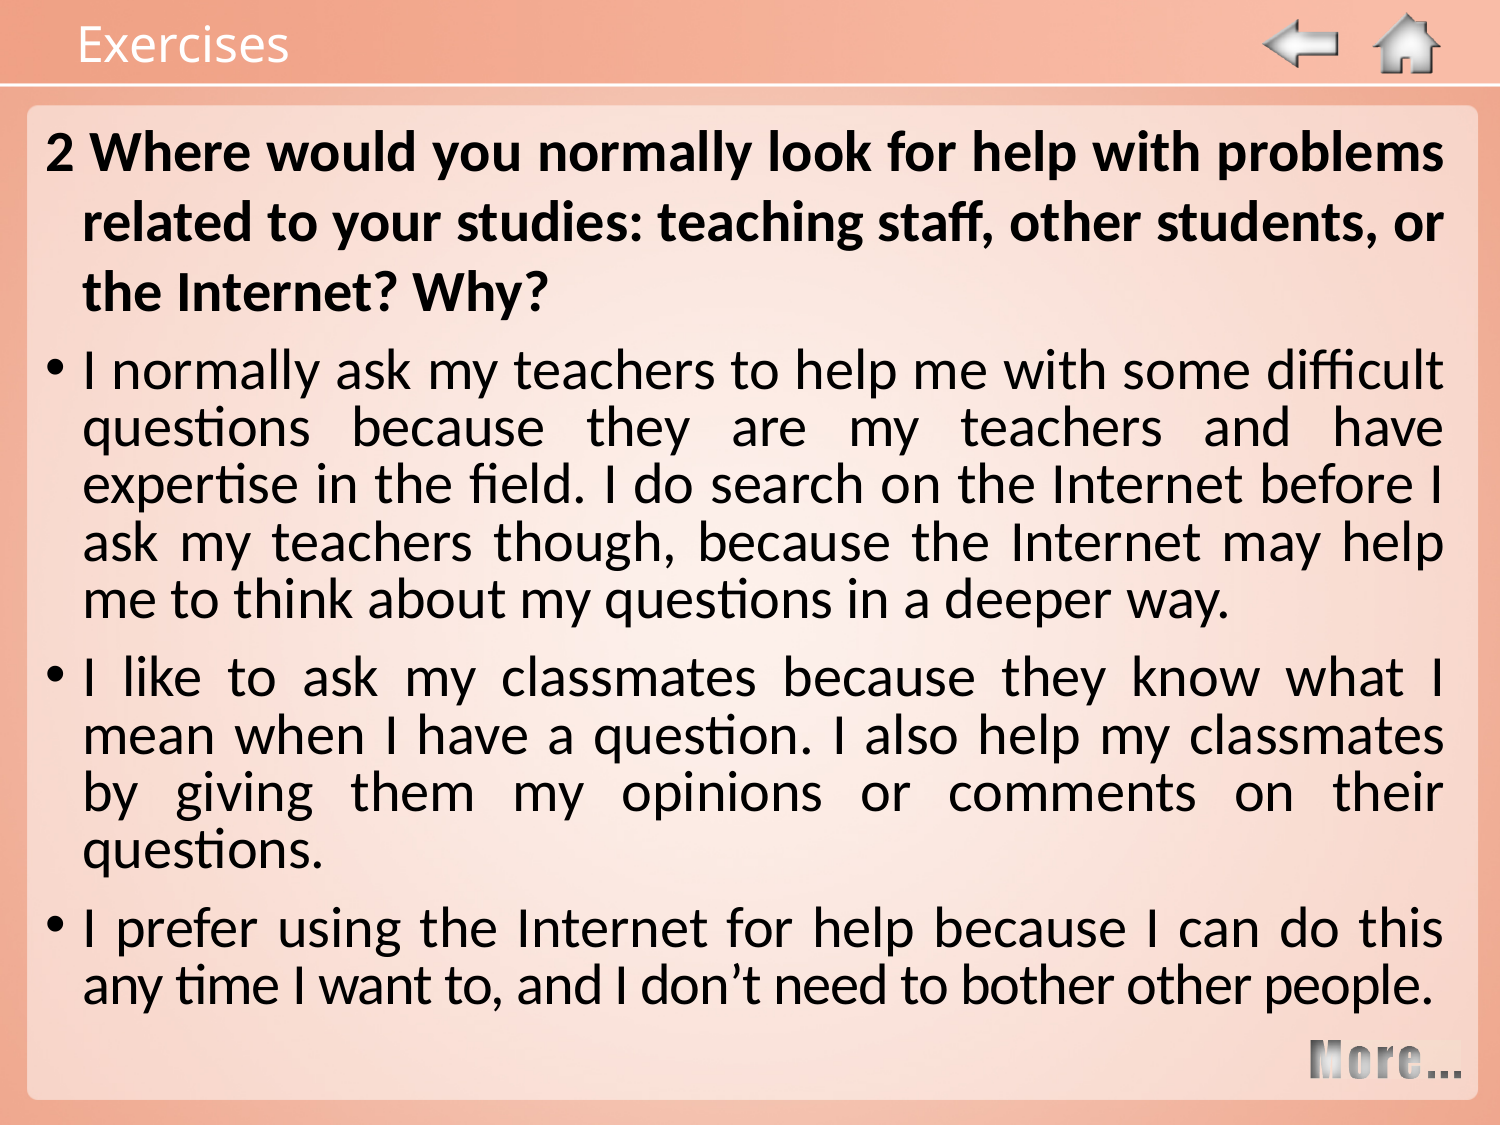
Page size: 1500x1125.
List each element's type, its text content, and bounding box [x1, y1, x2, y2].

list 2 Where would you normally look for help with problems related to your studies: teaching staff, other students, or the Internet? Why? I normally ask my teachers to help me with some difficult questions because they are my teachers and have expertise in the field. I do search on the Internet before I ask my teachers though, because the Internet may help me to think about my questions in a deeper way. I like to ask my classmates because they know what I mean when I have a question. I also help my classmates by giving them my opinions or comments on their questions. I prefer using the Internet for help because I can do this any time I want to, and I don’t need to bother other people. [29, 104, 1461, 1101]
text_box Exercises [61, 5, 306, 80]
picture [0, 0, 1500, 1125]
